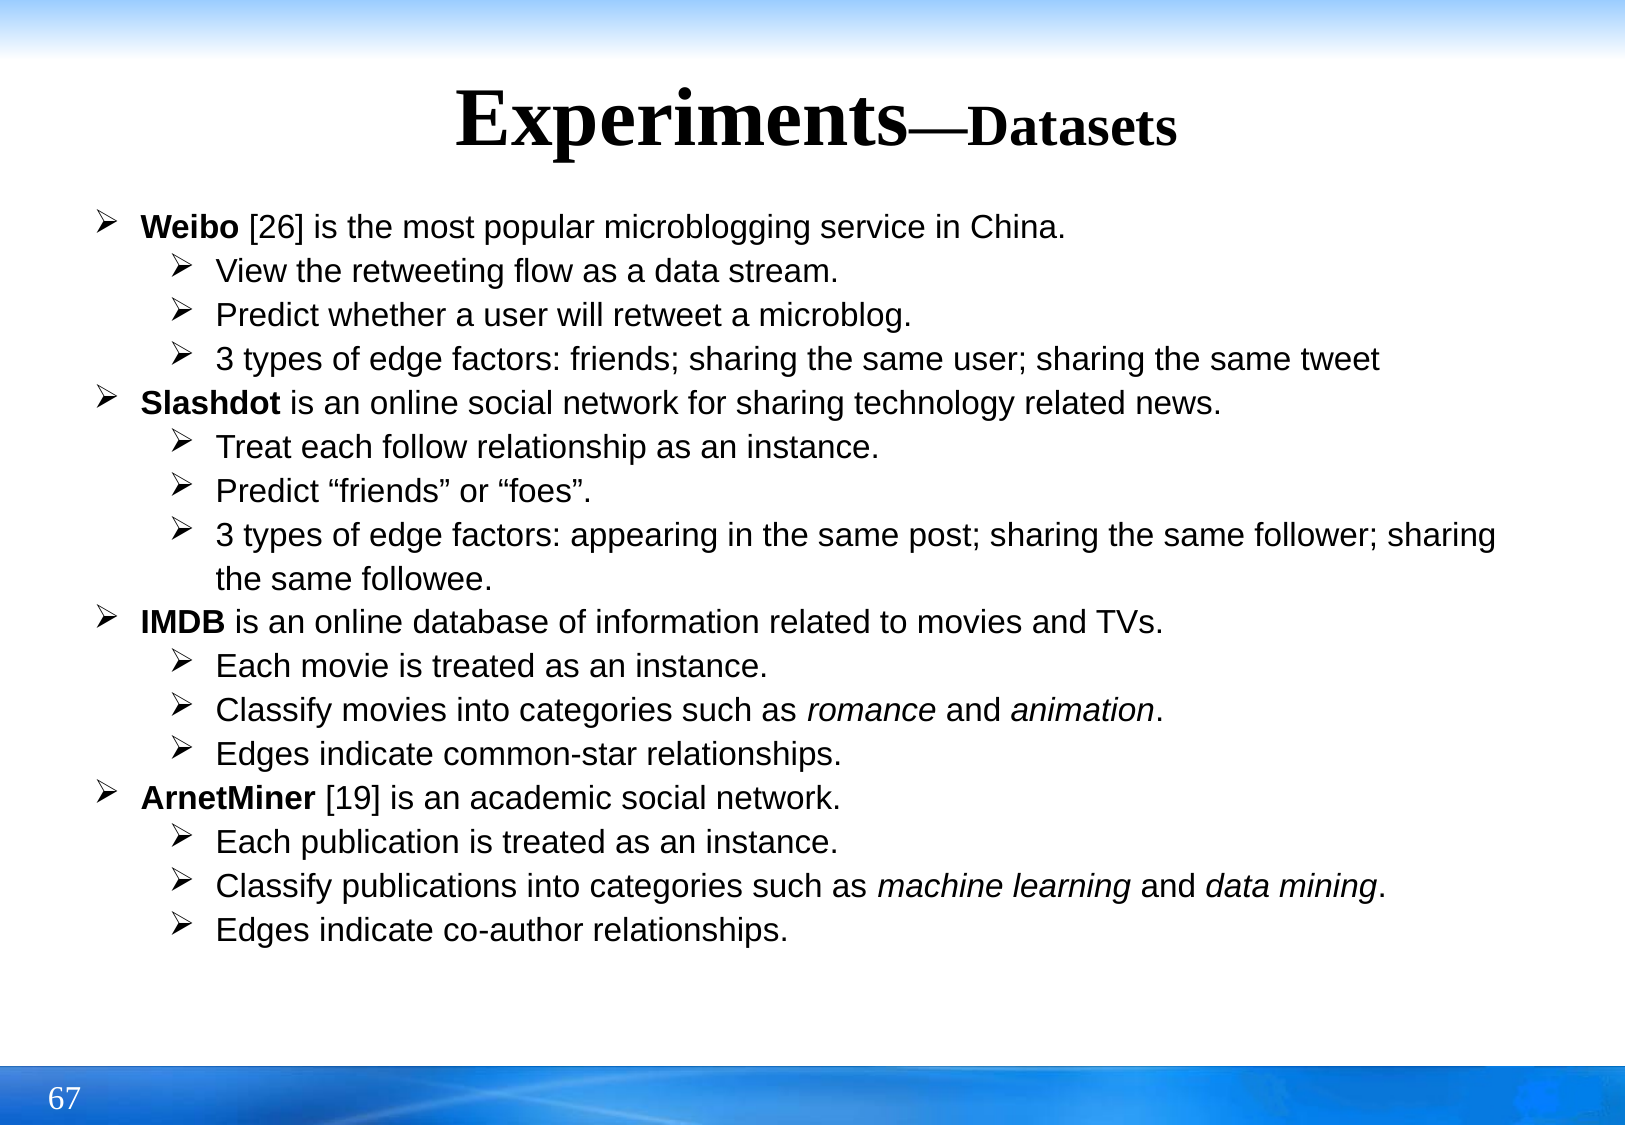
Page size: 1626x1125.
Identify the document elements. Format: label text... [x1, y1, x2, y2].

text_box Weibo [26] is the most popular microblogging service in China. View the retweeting flow as a data stream. Predict whether a user will retweet a microblog. 3 types of edge factors: friends; sharing the same user; sharing the same tweet Slashdot is an online social network for sharing technology related news. Treat each follow relationship as an instance. Predict “friends” or “foes”. 3 types of edge factors: appearing in the same post; sharing the same follower; sharing the same followee. IMDB is an online database of information related to movies and TVs. Each movie is treated as an instance. Classify movies into categories such as romance and animation. Edges indicate common-star relationships. ArnetMiner [19] is an academic social network. Each publication is treated as an instance. Classify publications into categories such as machine learning and data mining. Edges indicate co-author relationships. [79, 194, 1569, 955]
text_box Experiments—Datasets [71, 54, 1563, 170]
picture [0, 1066, 1625, 1125]
